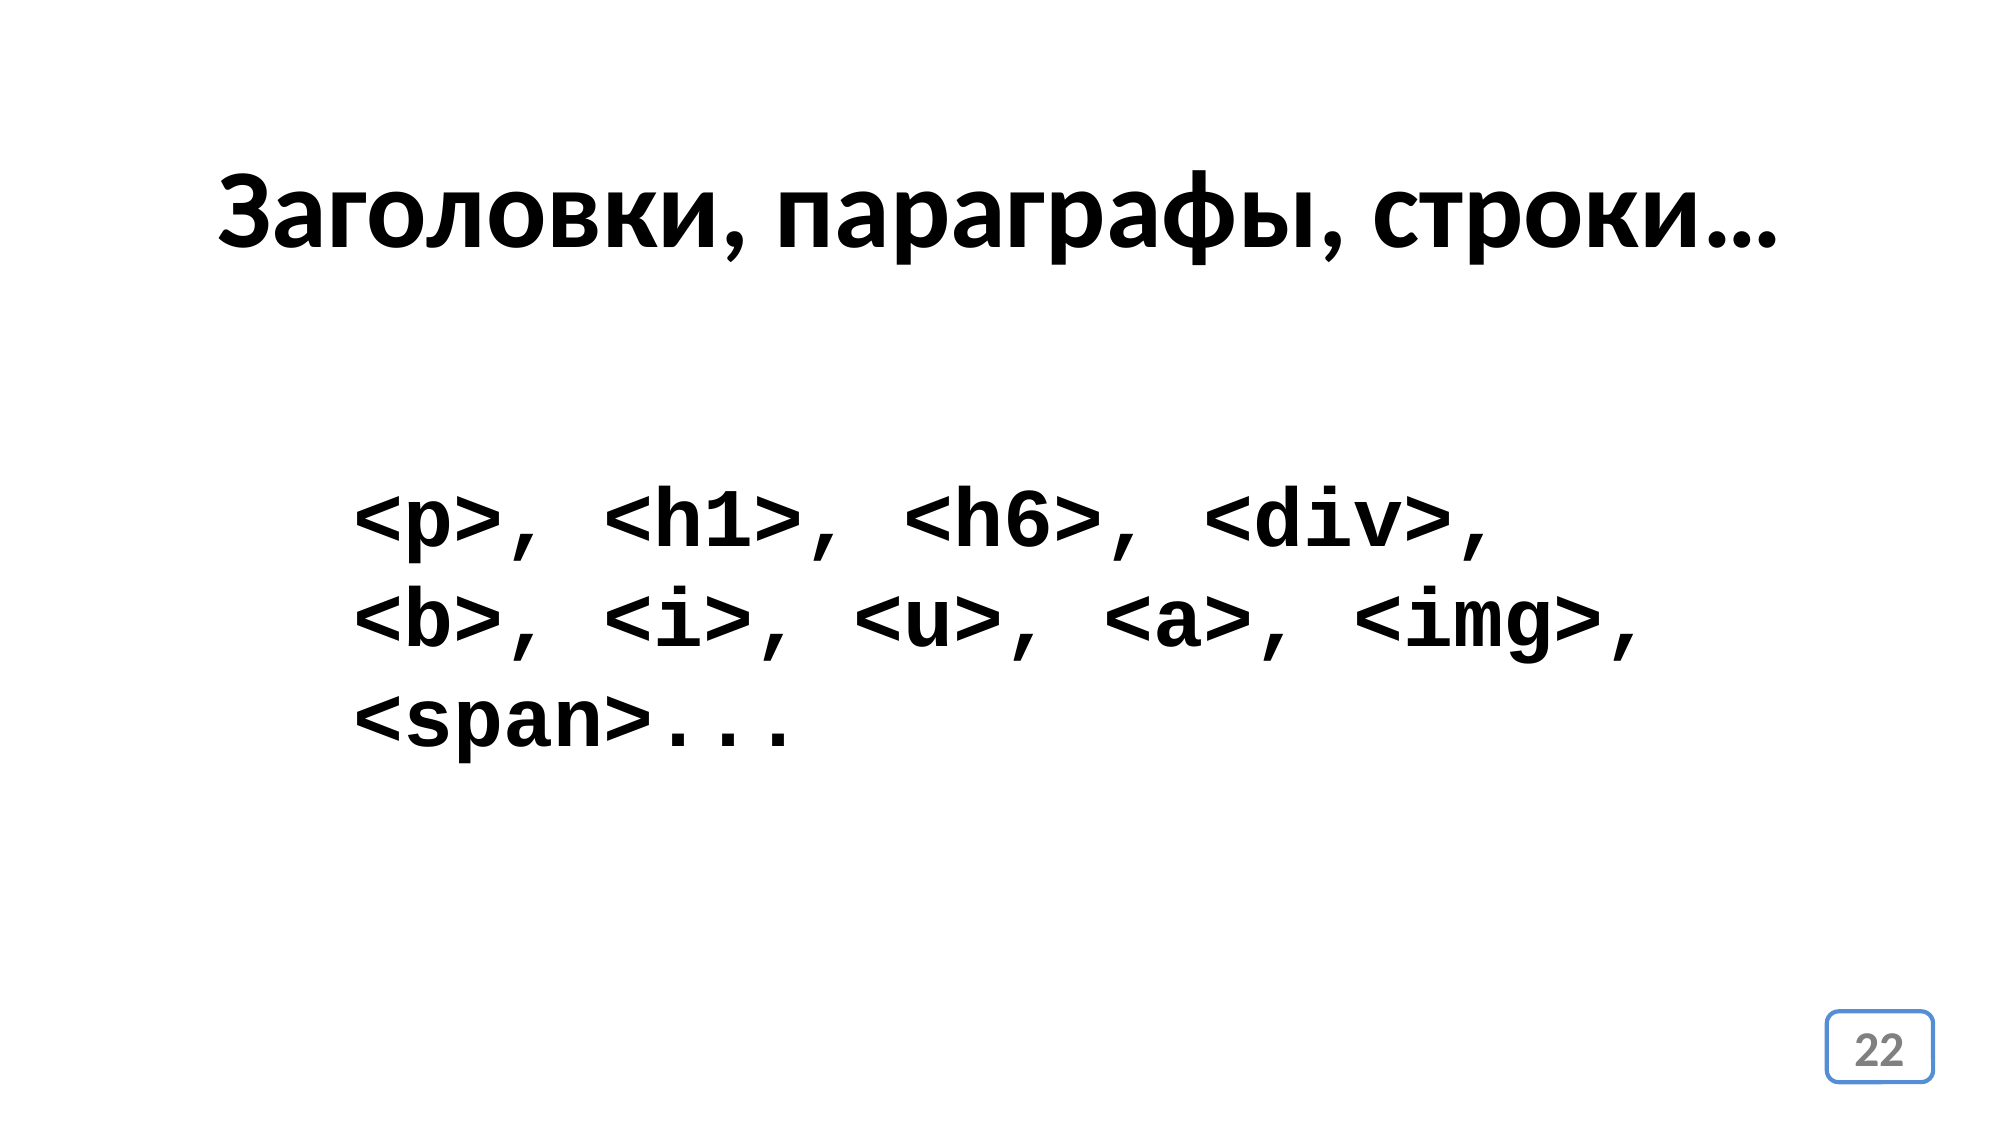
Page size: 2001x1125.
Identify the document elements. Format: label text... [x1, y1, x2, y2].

text_box 22 [1824, 1009, 1936, 1085]
text_box Заголовки, параграфы, строки… [0, 127, 2000, 278]
text_box <p>, <h1>, <h6>, <div>, <b>, <i>, <u>, <a>, <img>, <span>... [338, 456, 1756, 771]
